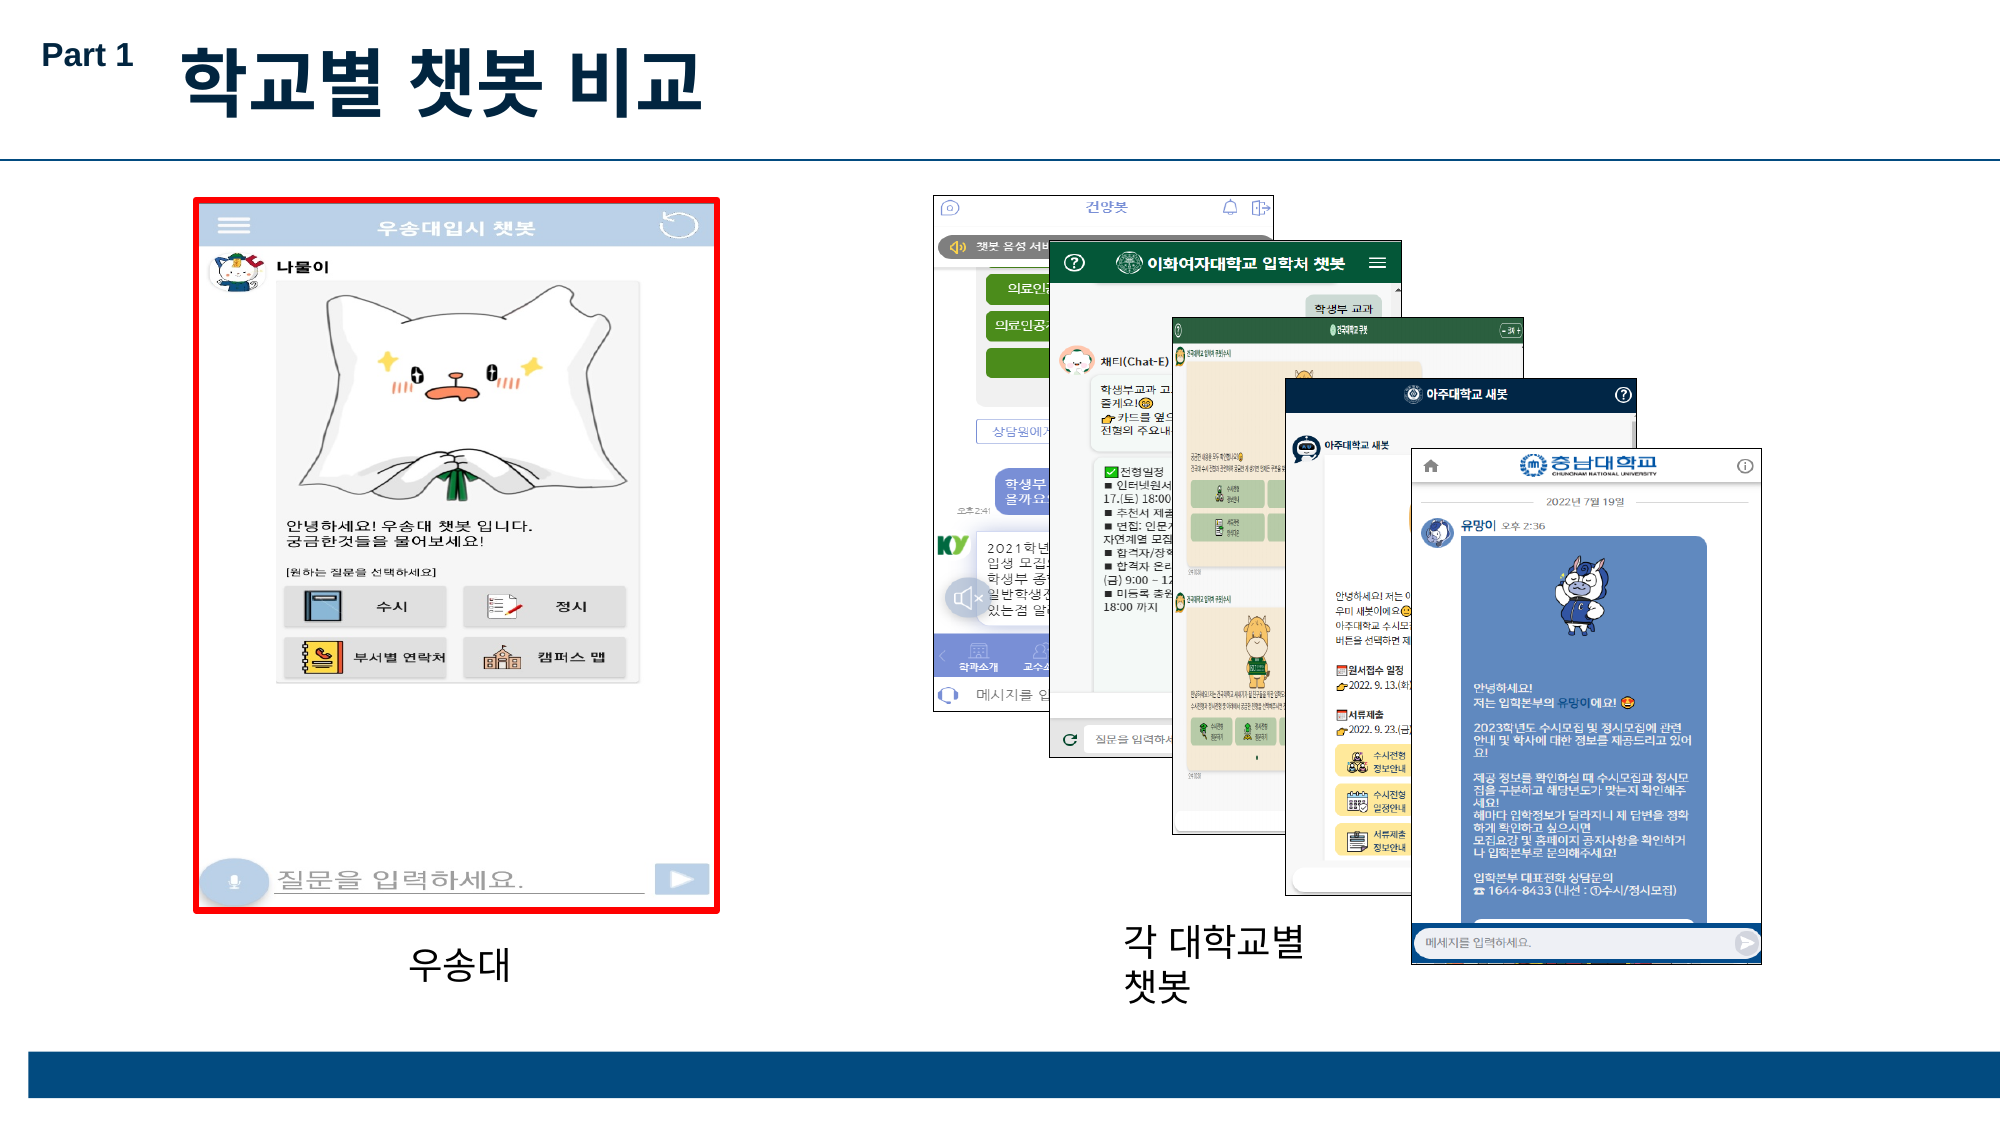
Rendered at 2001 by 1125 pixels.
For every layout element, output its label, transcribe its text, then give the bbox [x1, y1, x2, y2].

picture [933, 195, 1637, 758]
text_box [1108, 448, 1762, 972]
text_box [198, 202, 714, 996]
text_box 학교별 챗봇 비교 [164, 28, 783, 134]
text_box Part 1 [26, 26, 165, 81]
